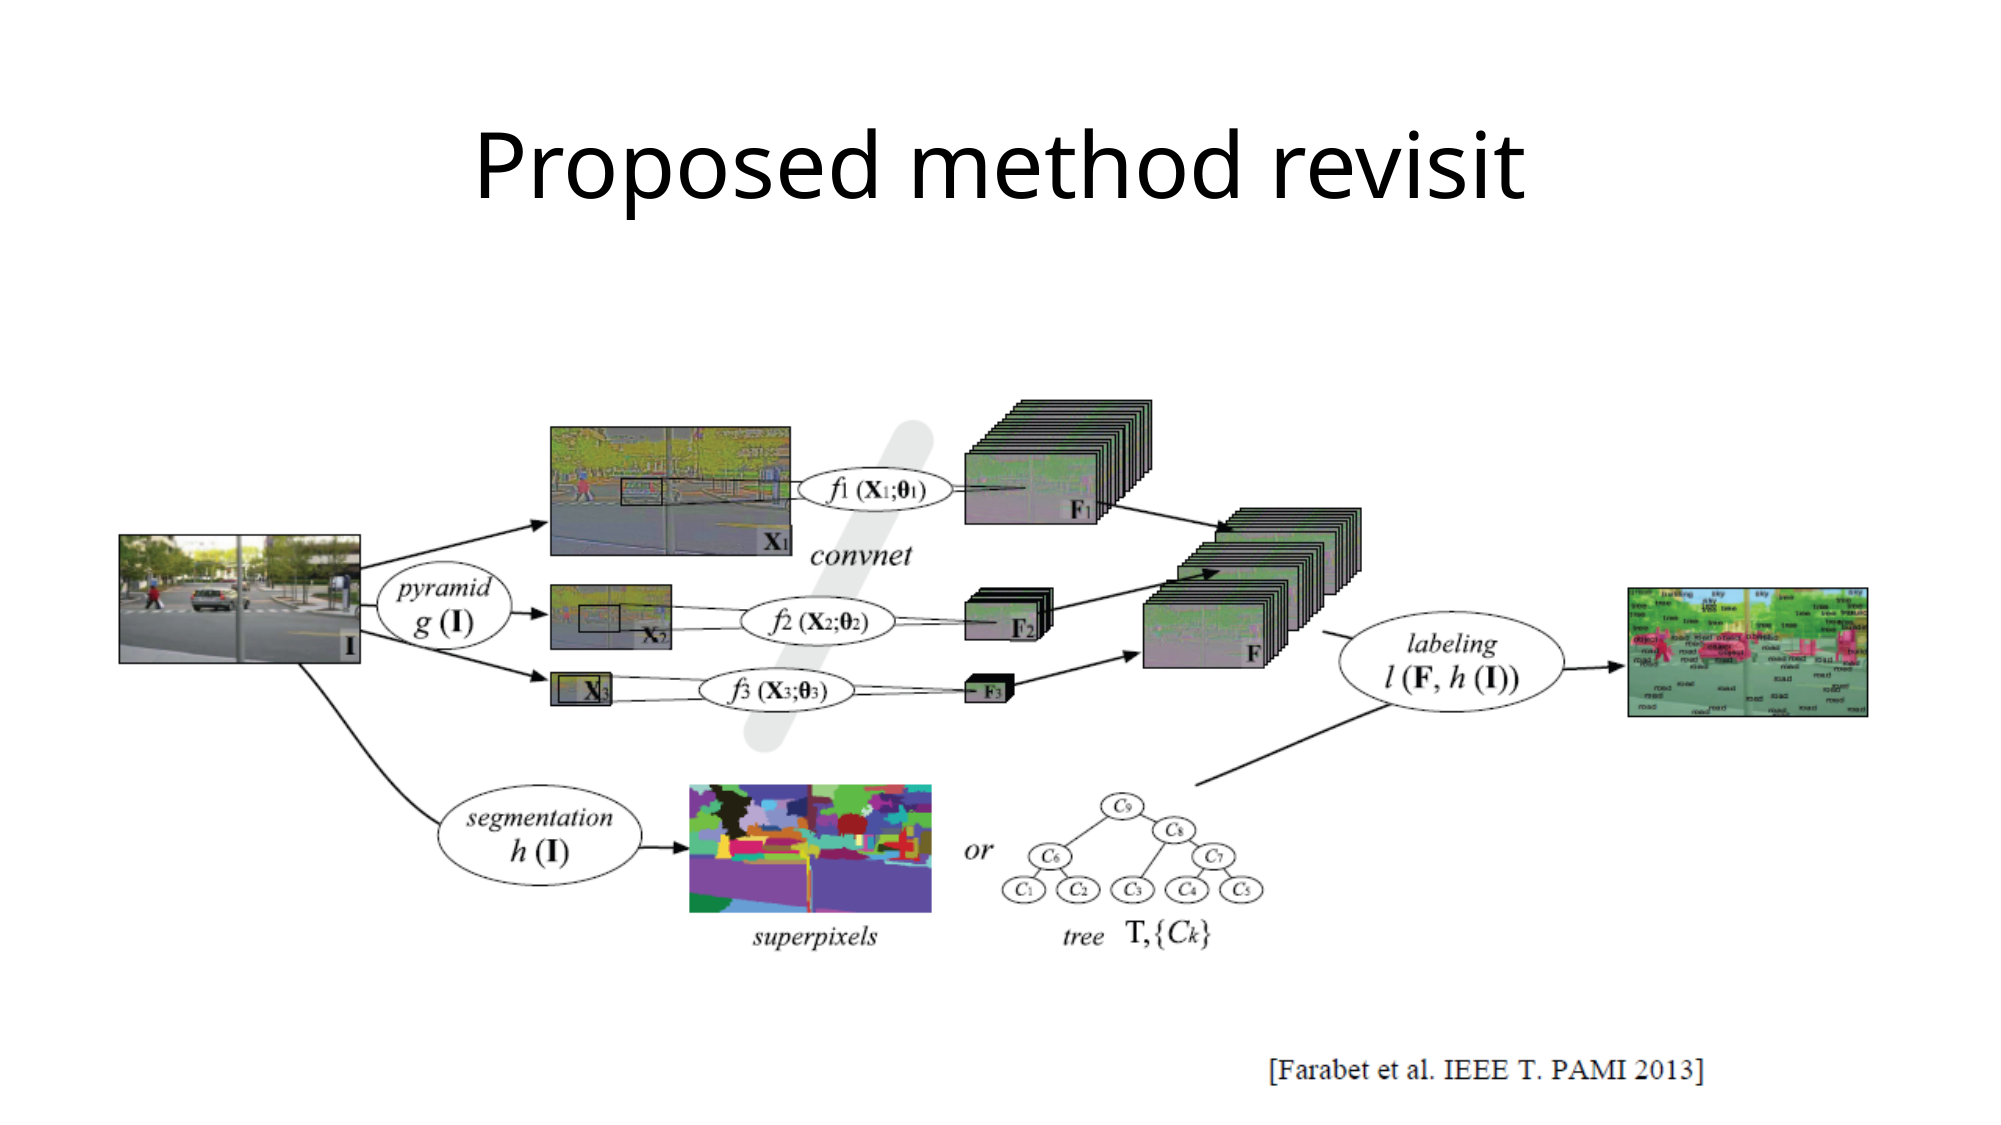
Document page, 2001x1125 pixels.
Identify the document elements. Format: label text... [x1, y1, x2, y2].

picture [1267, 1054, 1719, 1097]
picture [86, 353, 1914, 960]
title Proposed method revisit [137, 59, 1863, 278]
